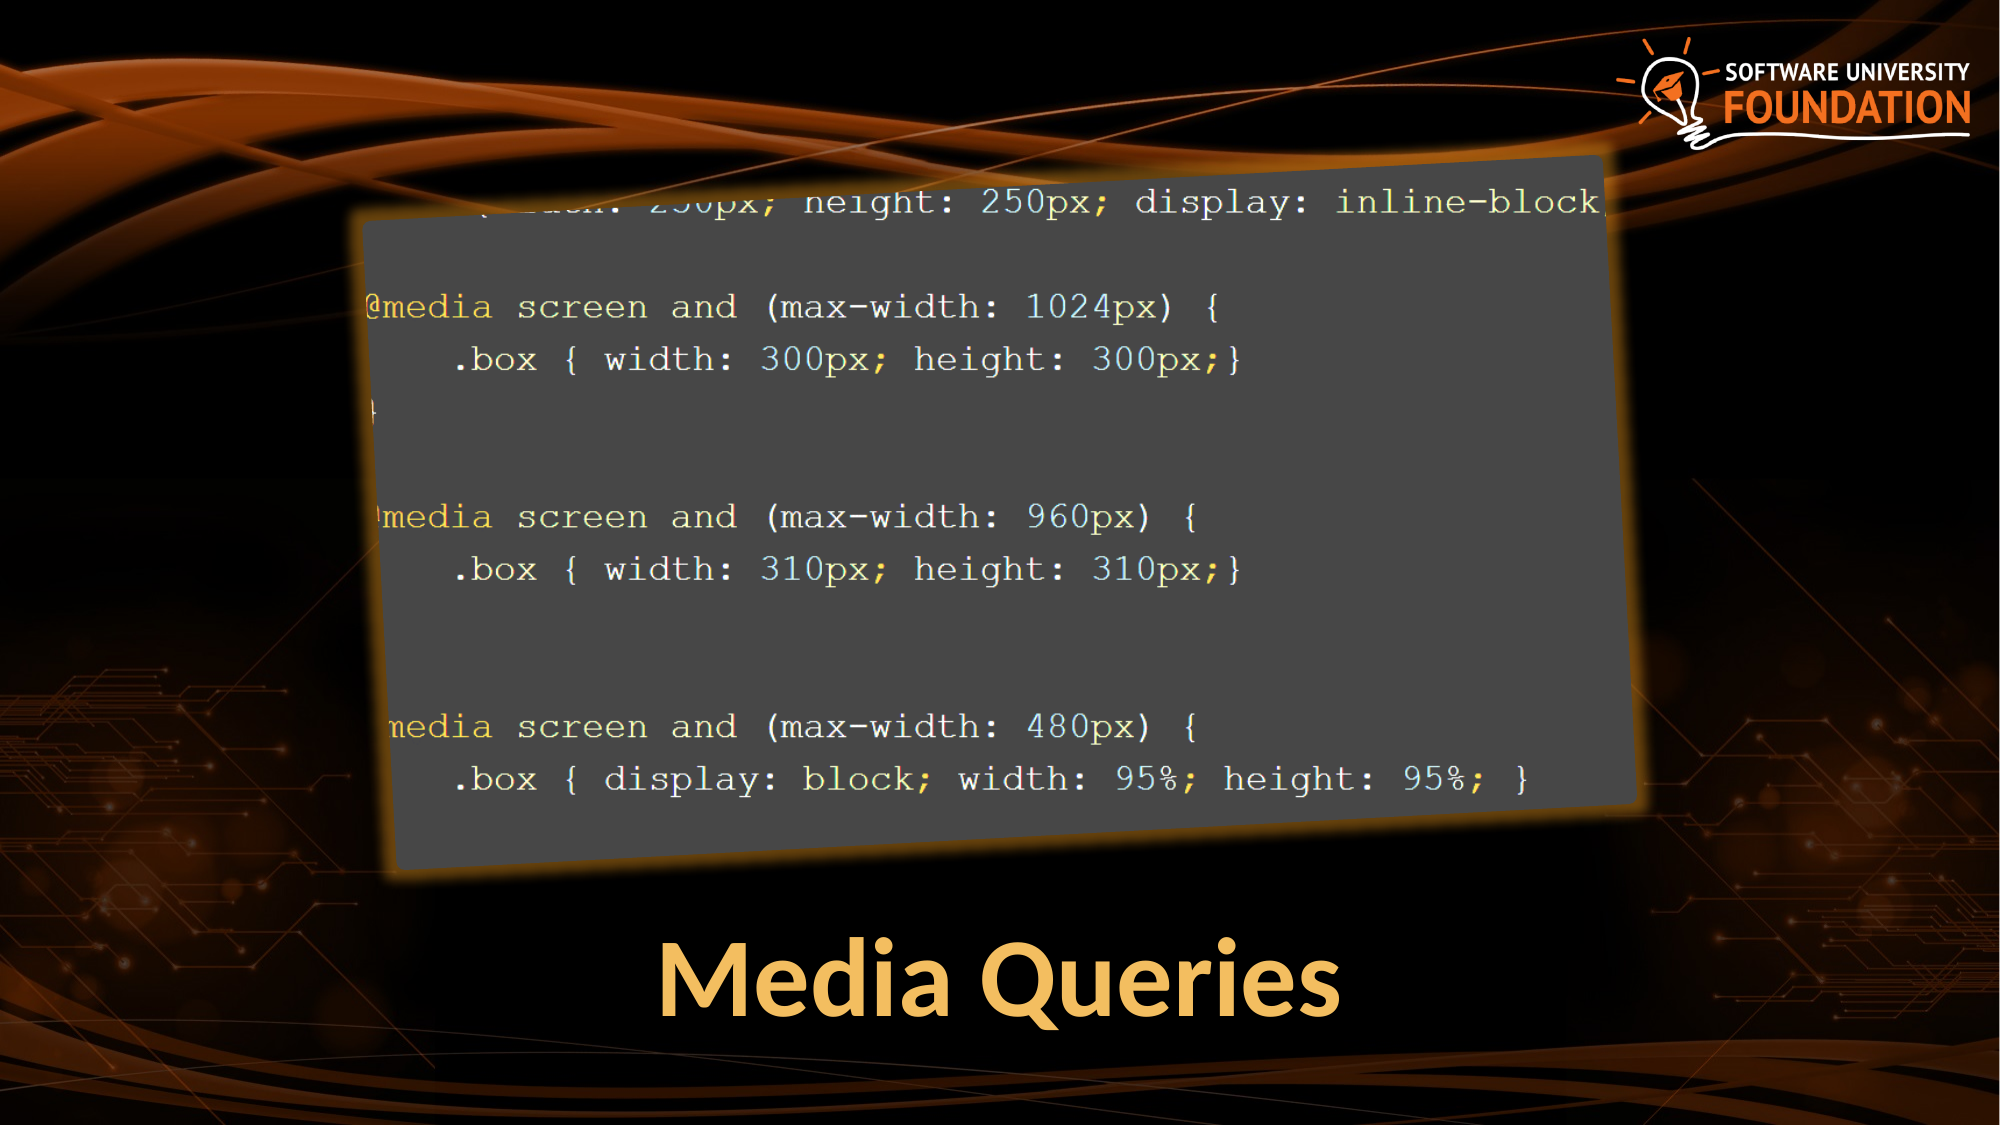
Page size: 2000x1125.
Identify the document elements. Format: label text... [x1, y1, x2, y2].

title Media Queries [349, 912, 1650, 1048]
picture [0, 0, 2000, 1125]
